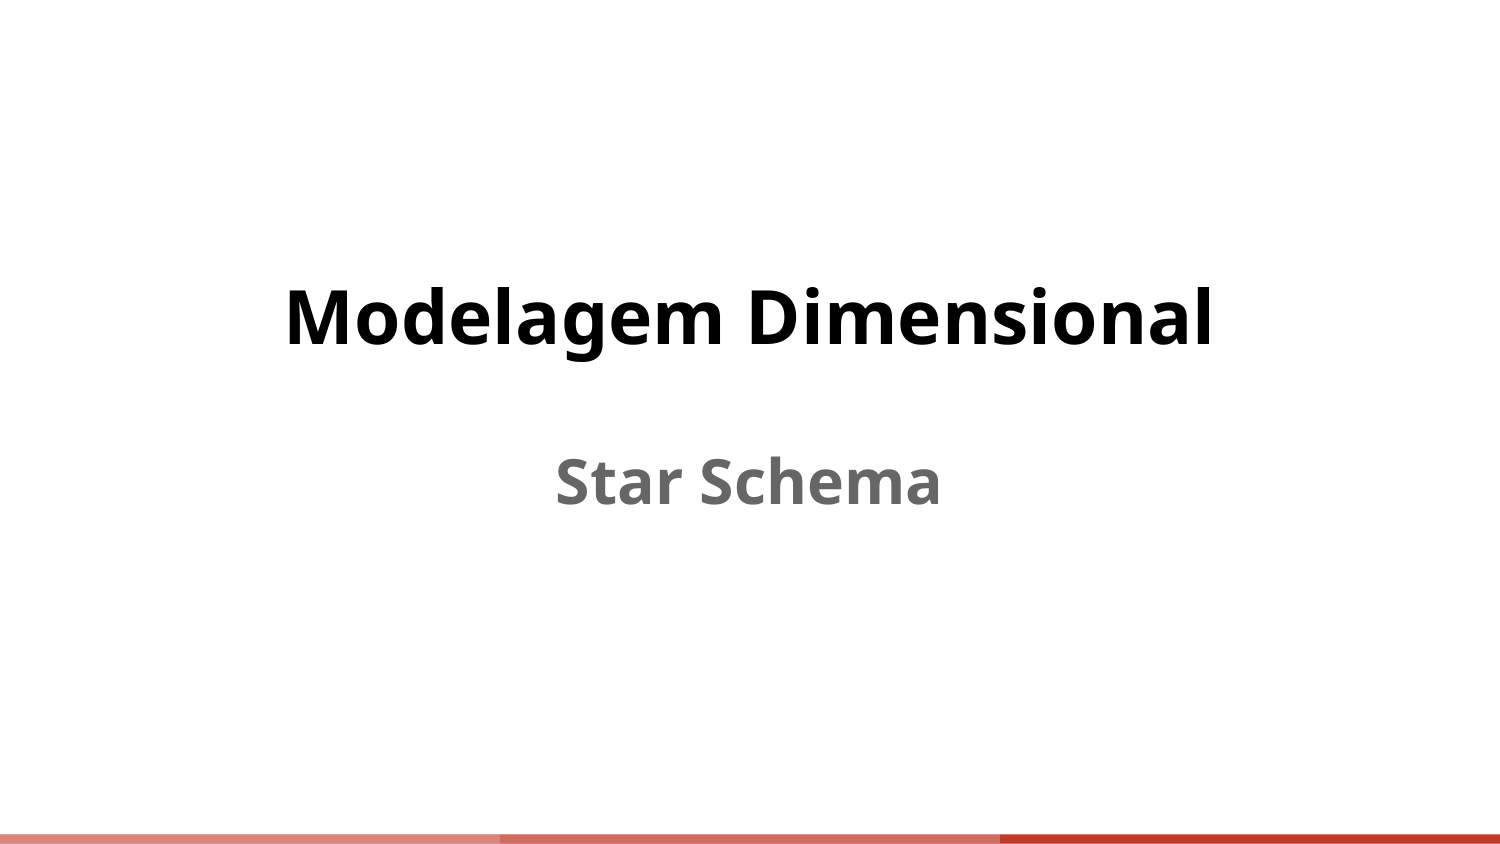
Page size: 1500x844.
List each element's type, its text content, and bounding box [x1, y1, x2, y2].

list Star Schema [163, 415, 1336, 703]
title Modelagem Dimensional [163, 166, 1336, 375]
